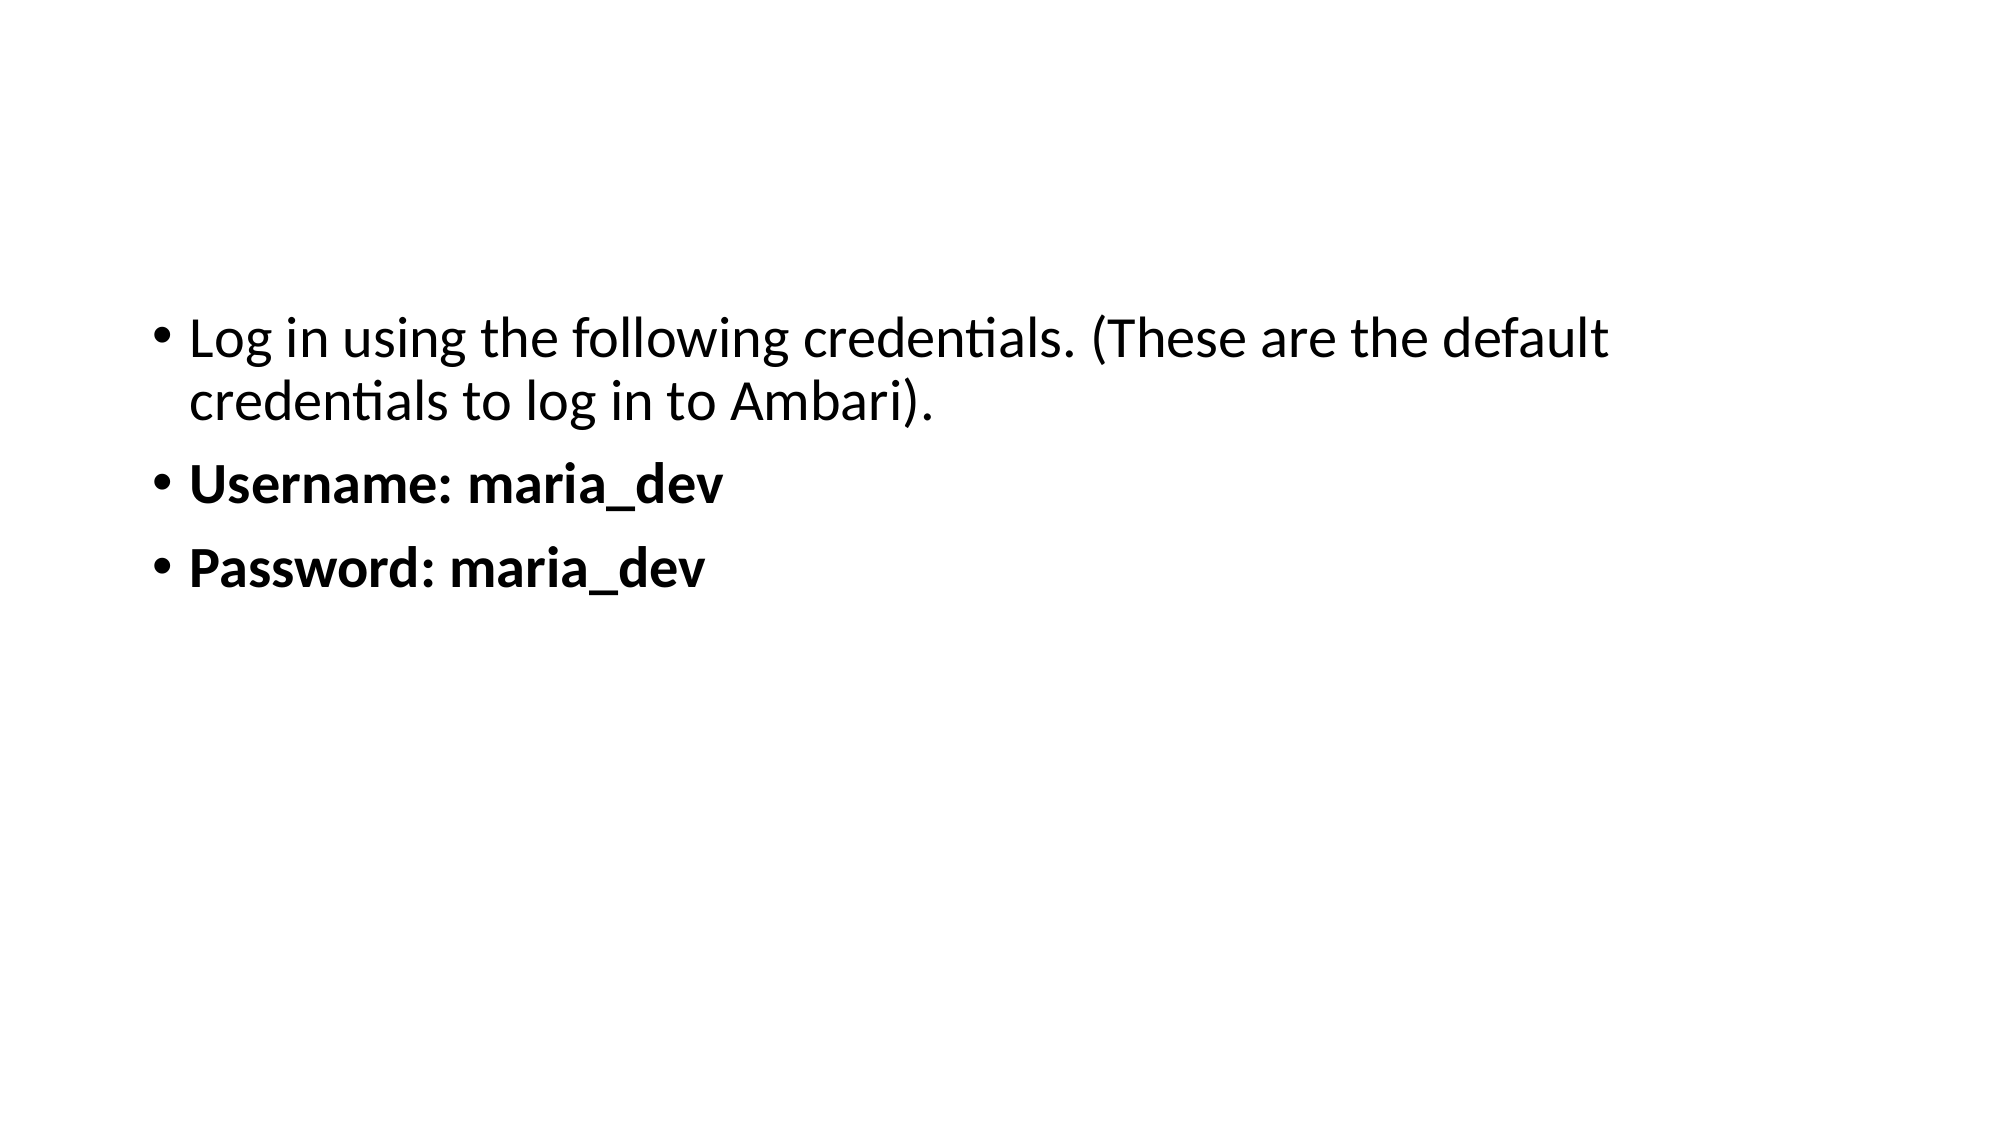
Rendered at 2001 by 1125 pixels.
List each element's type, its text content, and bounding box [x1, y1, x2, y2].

list Log in using the following credentials. (These are the default credentials to log in to Ambari). Username: maria_dev Password: maria_dev [137, 299, 1863, 1014]
